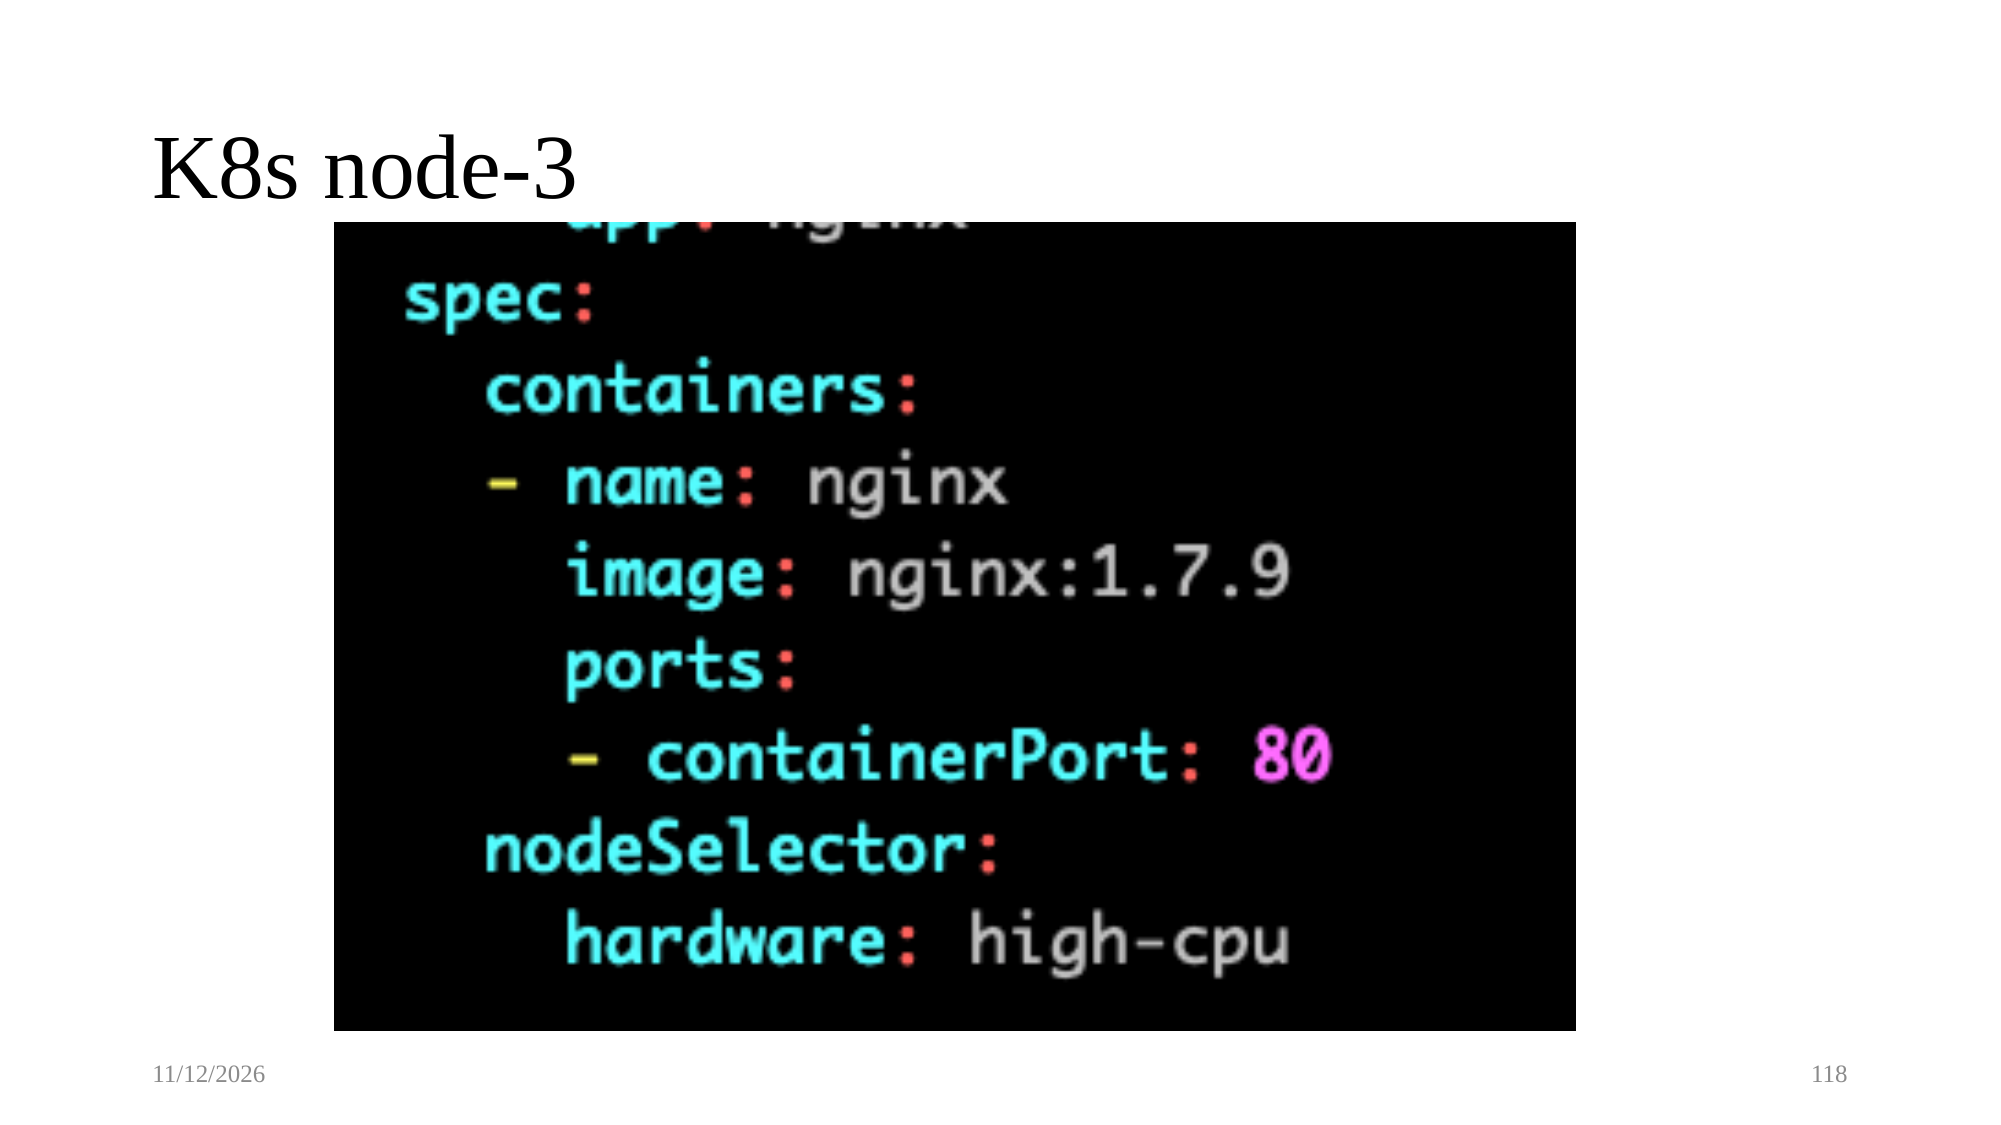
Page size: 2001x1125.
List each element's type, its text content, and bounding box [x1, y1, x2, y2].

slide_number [137, 1042, 588, 1103]
slide_number 118 [1412, 1042, 1863, 1103]
picture [334, 222, 1576, 1031]
title K8s node-3 [137, 59, 1863, 278]
